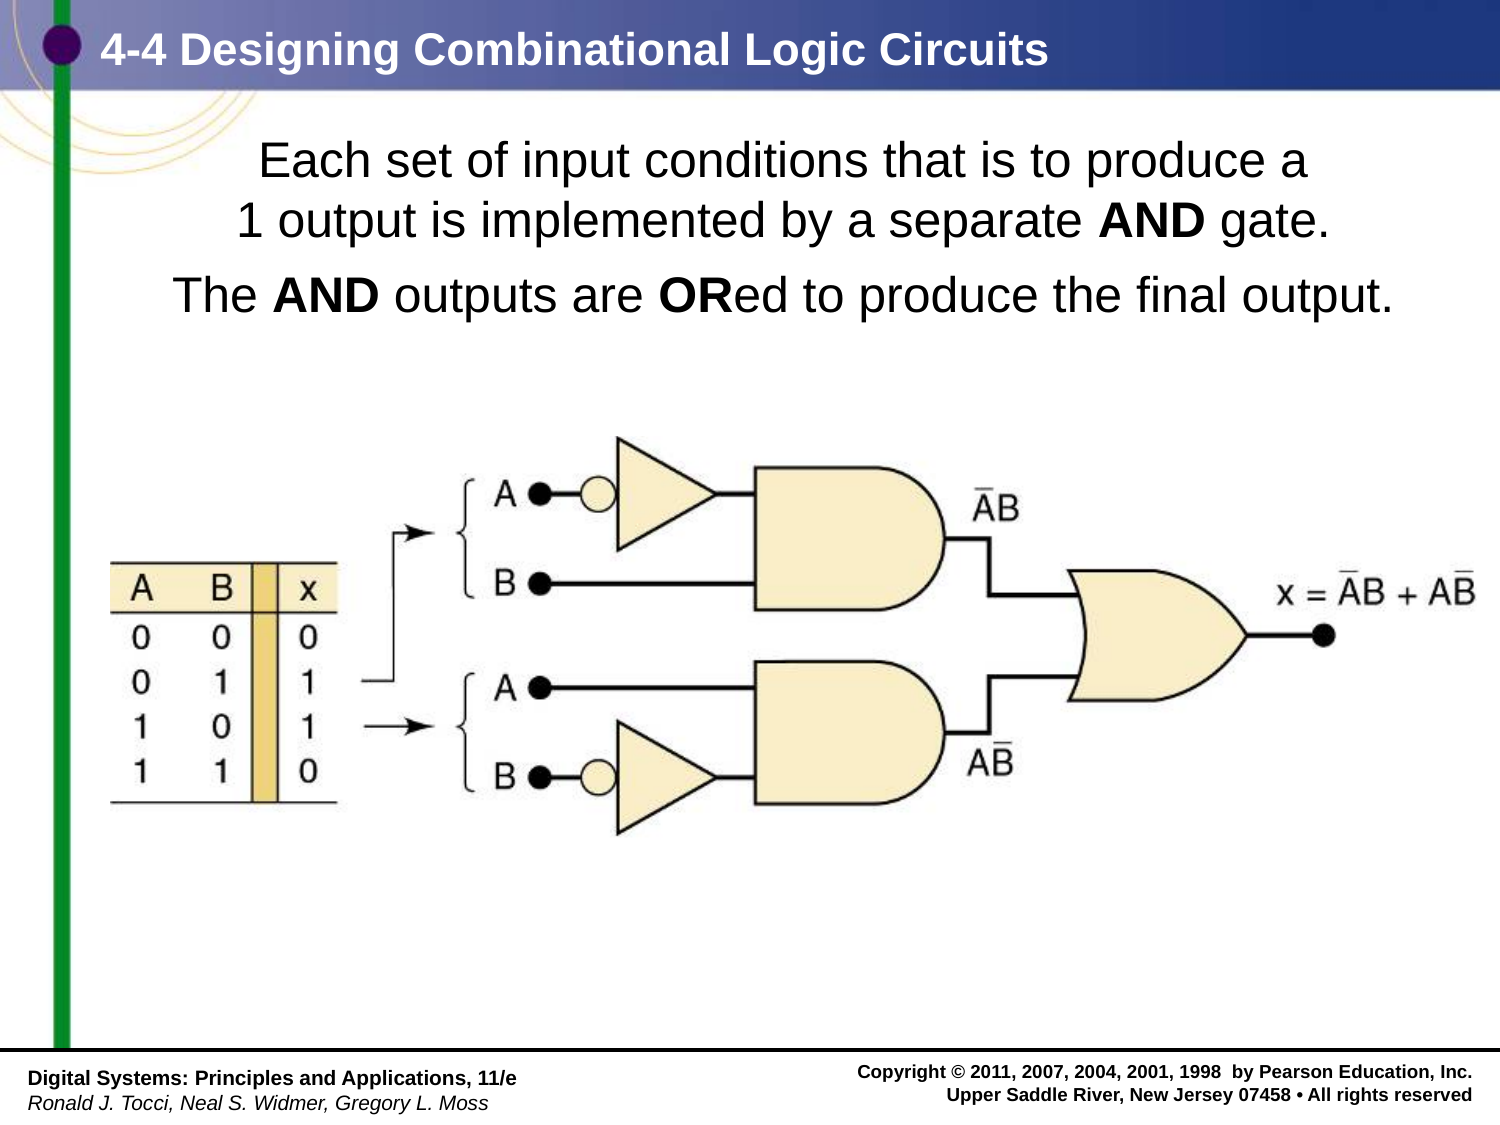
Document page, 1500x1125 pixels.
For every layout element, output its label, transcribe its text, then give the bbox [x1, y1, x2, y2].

title 4-4 Designing Combinational Logic Circuits [85, 11, 1481, 112]
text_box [109, 436, 1477, 900]
text_box Digital Systems: Principles and Applications, 11/e Ronald J. Tocci, Neal S. Widmer, Gregory L. Moss [12, 1046, 575, 1122]
text_box Each set of input conditions that is to produce a 1 output is implemented by a separate AND gate. The AND outputs are ORed to produce the final output. [85, 119, 1482, 339]
picture [0, 0, 1500, 1048]
